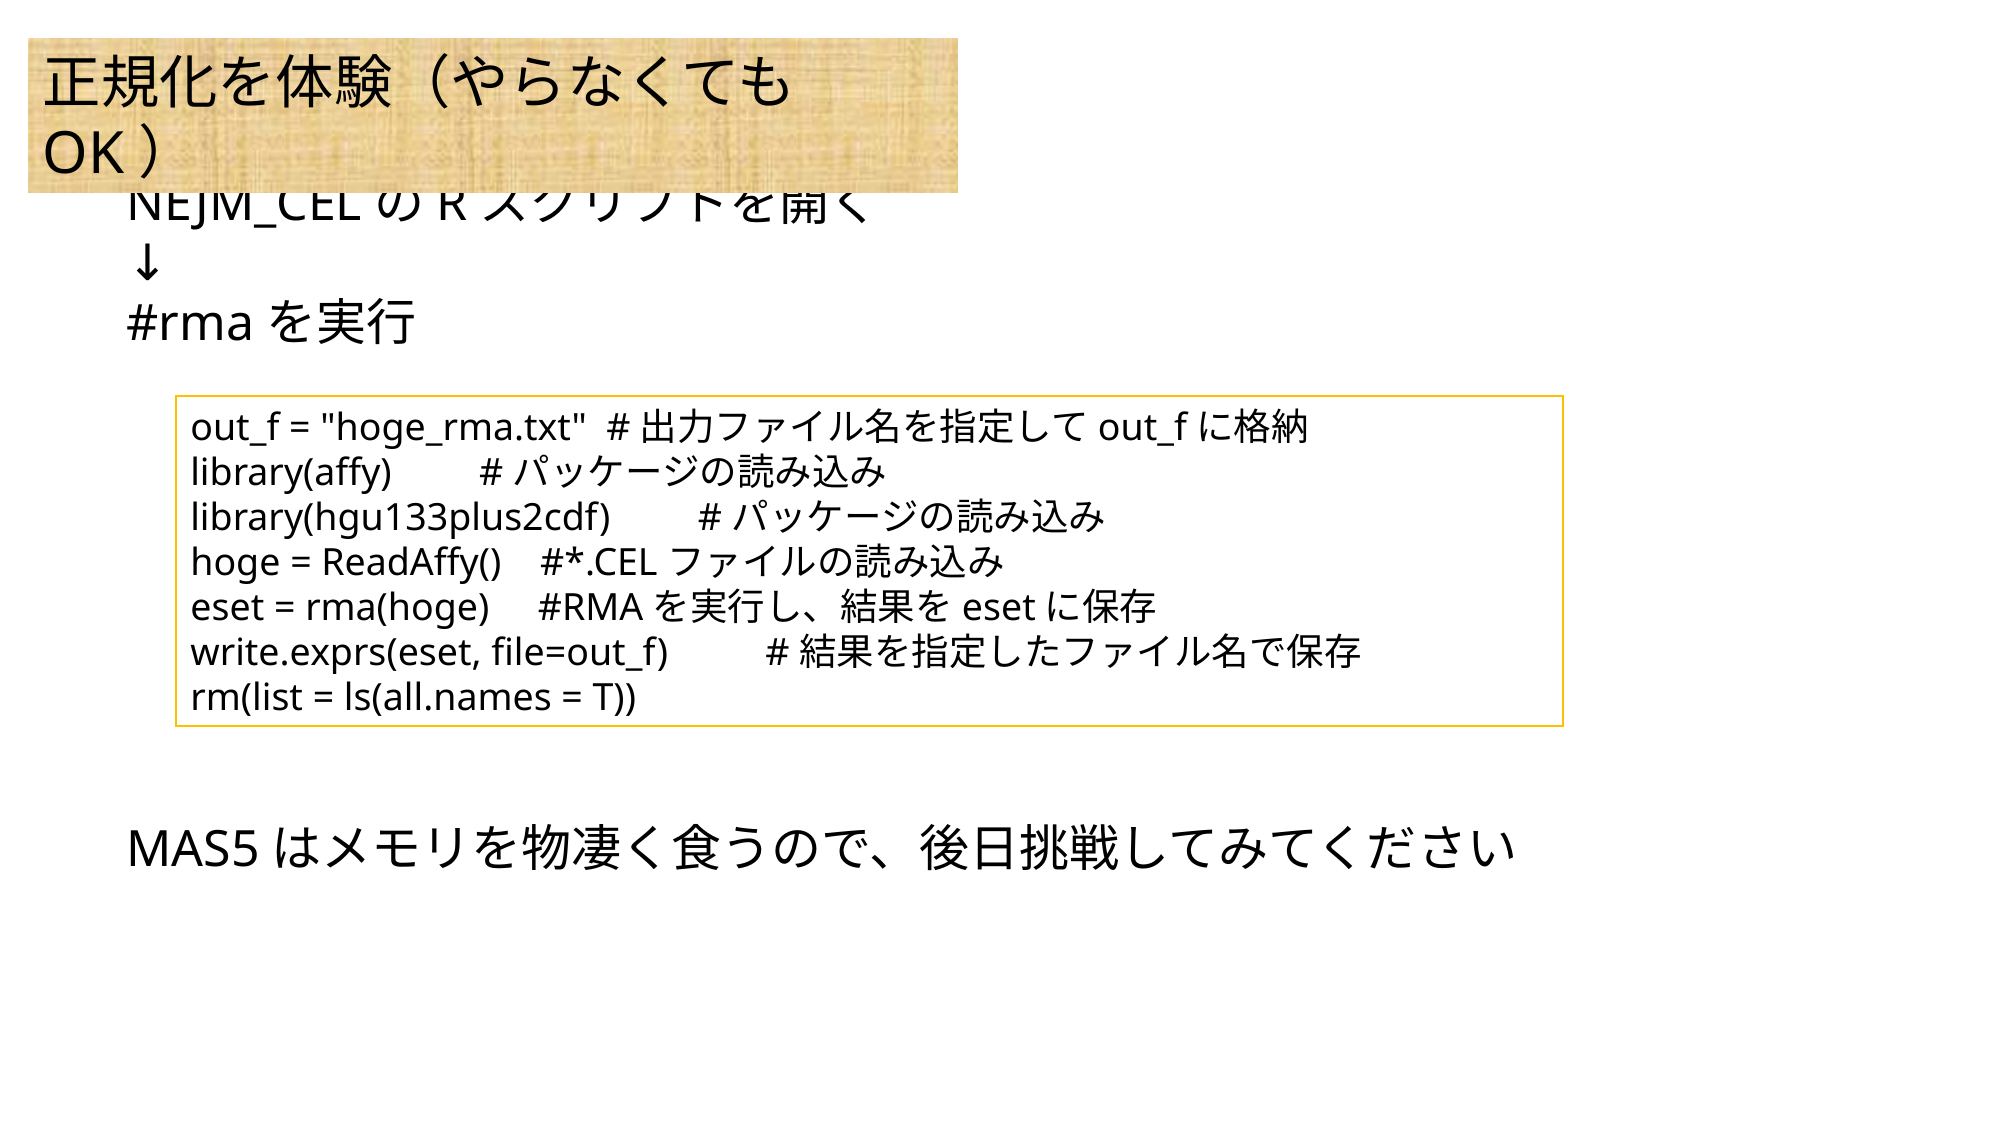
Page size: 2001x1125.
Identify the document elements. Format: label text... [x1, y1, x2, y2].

text_box out_f = "hoge_rma.txt" #出力ファイル名を指定してout_fに格納 library(affy) #パッケージの読み込み library(hgu133plus2cdf) #パッケージの読み込み hoge = ReadAffy() #*.CELファイルの読み込み eset = rma(hoge) #RMAを実行し、結果をesetに保存 write.exprs(eset, file=out_f) #結果を指定したファイル名で保存 rm(list = ls(all.names = T)) [175, 395, 1564, 727]
text_box 正規化を体験（やらなくてもOK） [28, 38, 958, 193]
text_box MAS5はメモリを物凄く食うので、後日挑戦してみてください [111, 808, 1598, 884]
text_box NEJM_CELのRスクリプトを開く ↓ #rmaを実行 [111, 163, 1500, 358]
